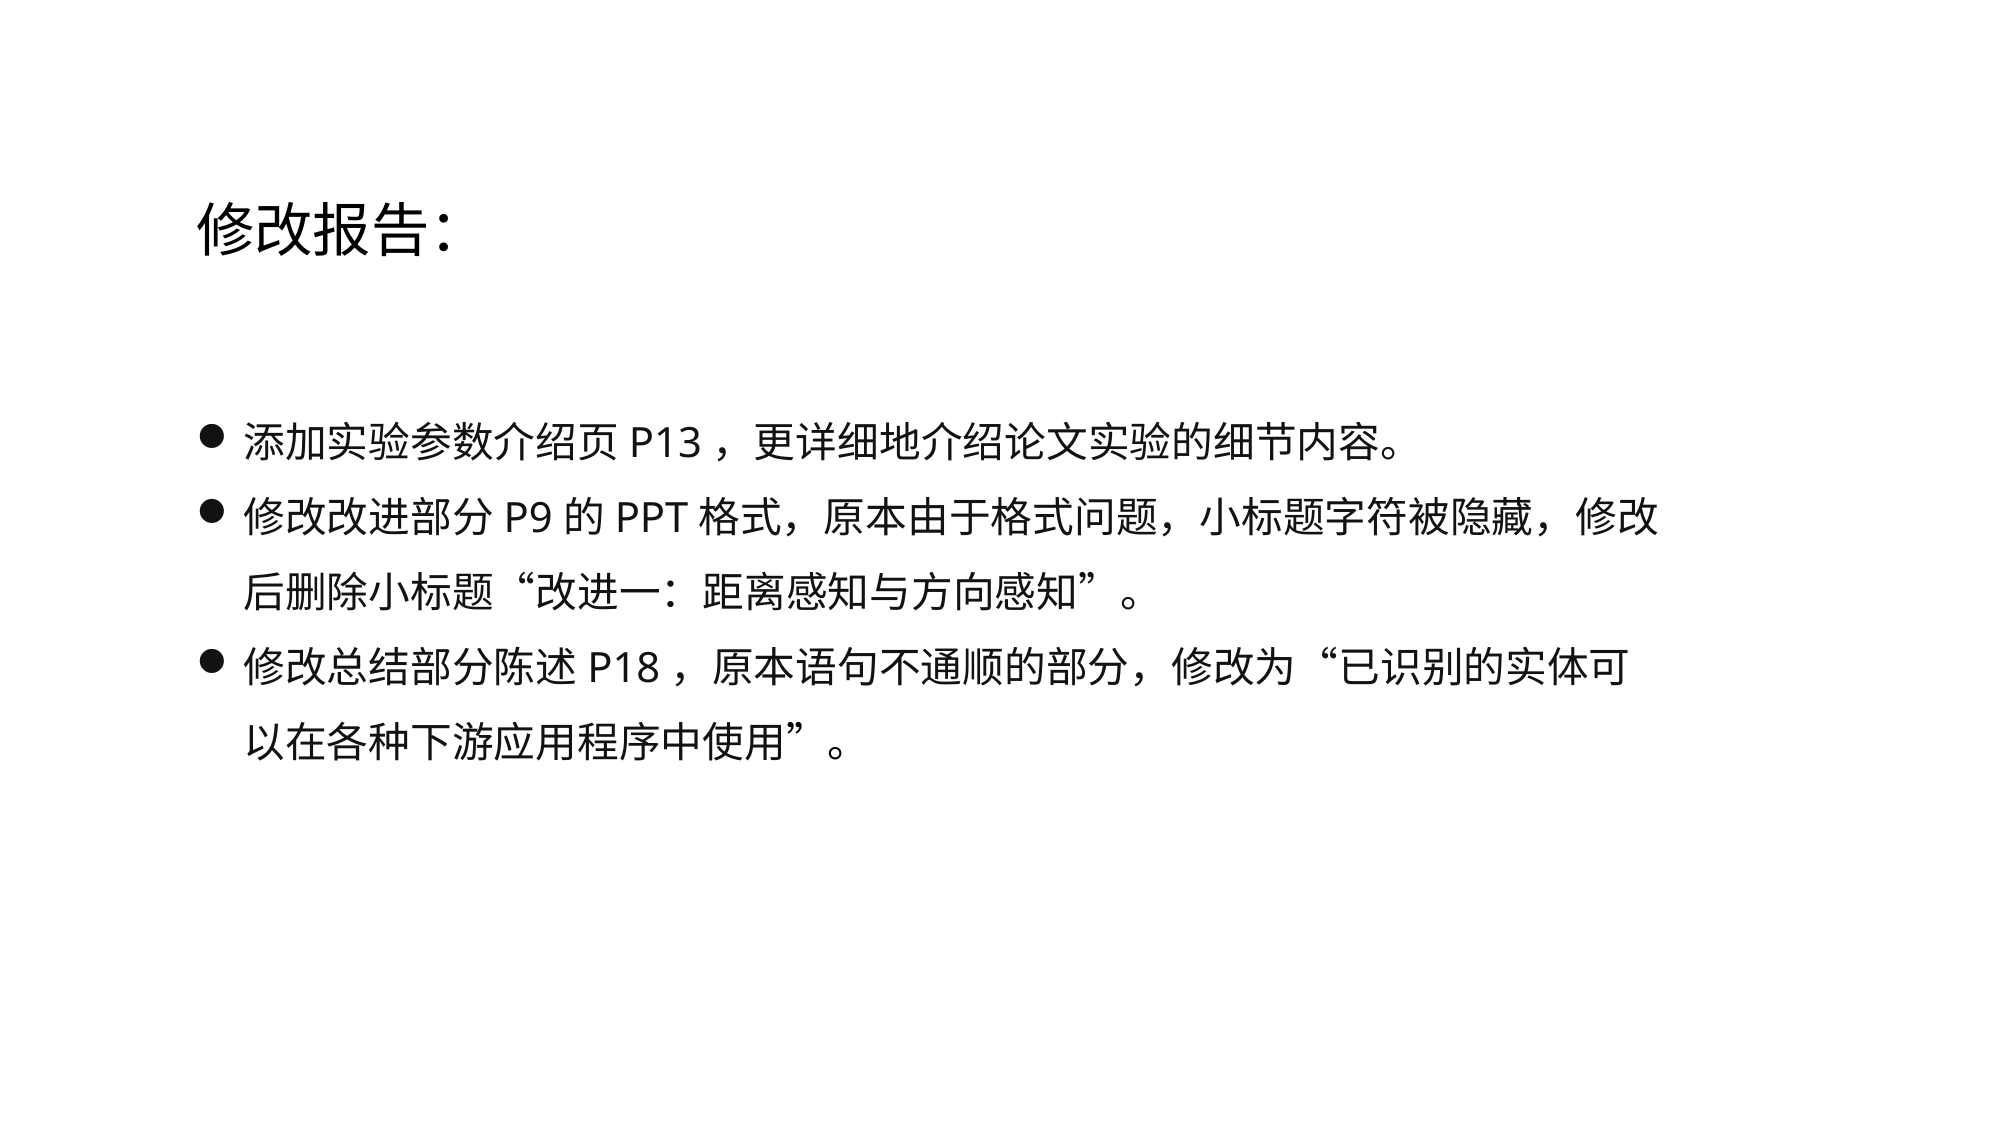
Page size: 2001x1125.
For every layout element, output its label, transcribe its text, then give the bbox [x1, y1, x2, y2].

text_box 修改报告： [181, 185, 1205, 271]
text_box 添加实验参数介绍页P13，更详细地介绍论文实验的细节内容。 修改改进部分P9的PPT格式，原本由于格式问题，小标题字符被隐藏，修改后删除小标题“改进一：距离感知与方向感知”。 修改总结部分陈述P18，原本语句不通顺的部分，修改为“已识别的实体可以在各种下游应用程序中使用”。 [181, 383, 1675, 887]
